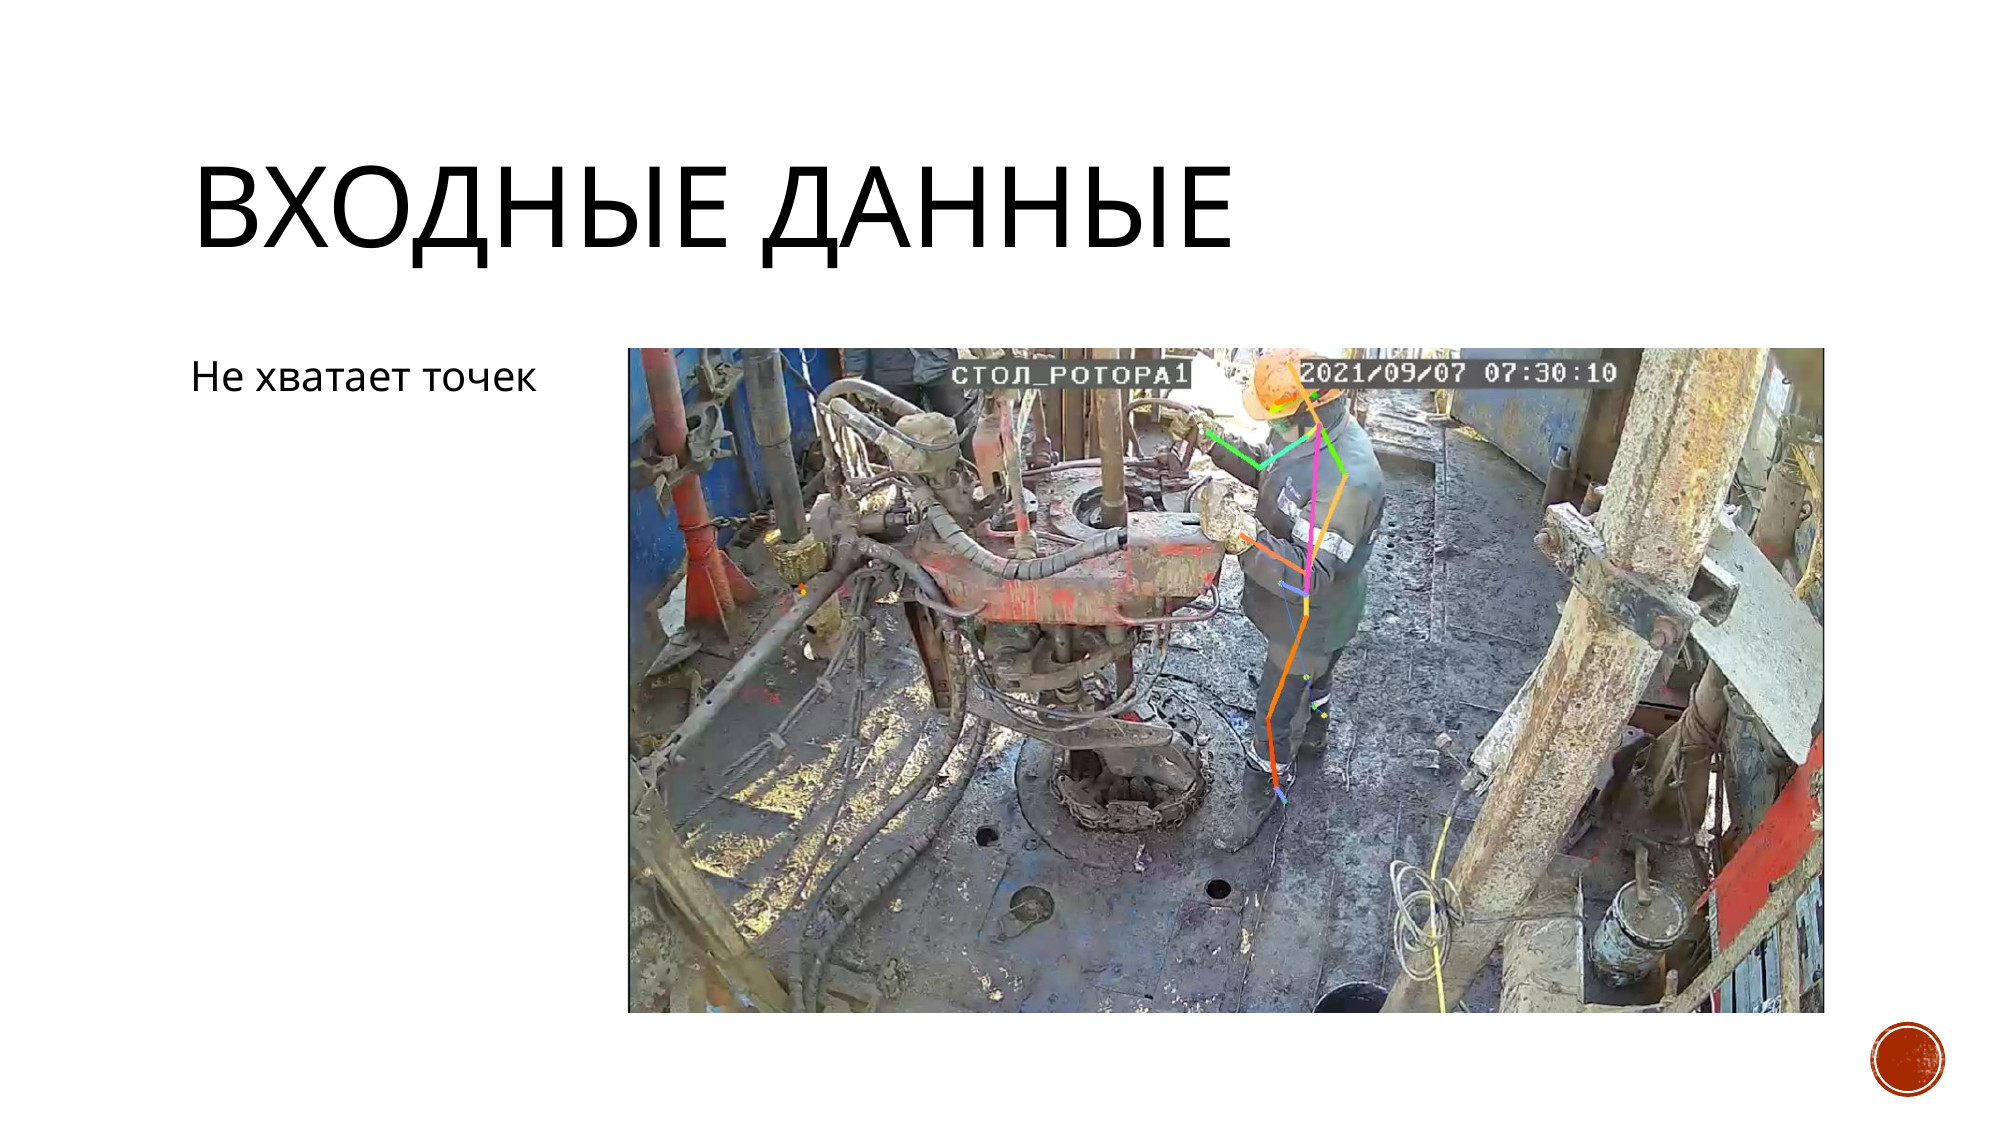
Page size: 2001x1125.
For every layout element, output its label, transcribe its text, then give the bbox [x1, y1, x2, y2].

list Не хватает точек [175, 348, 627, 1013]
title Входные данные [175, 79, 1826, 344]
picture [627, 348, 1825, 1013]
